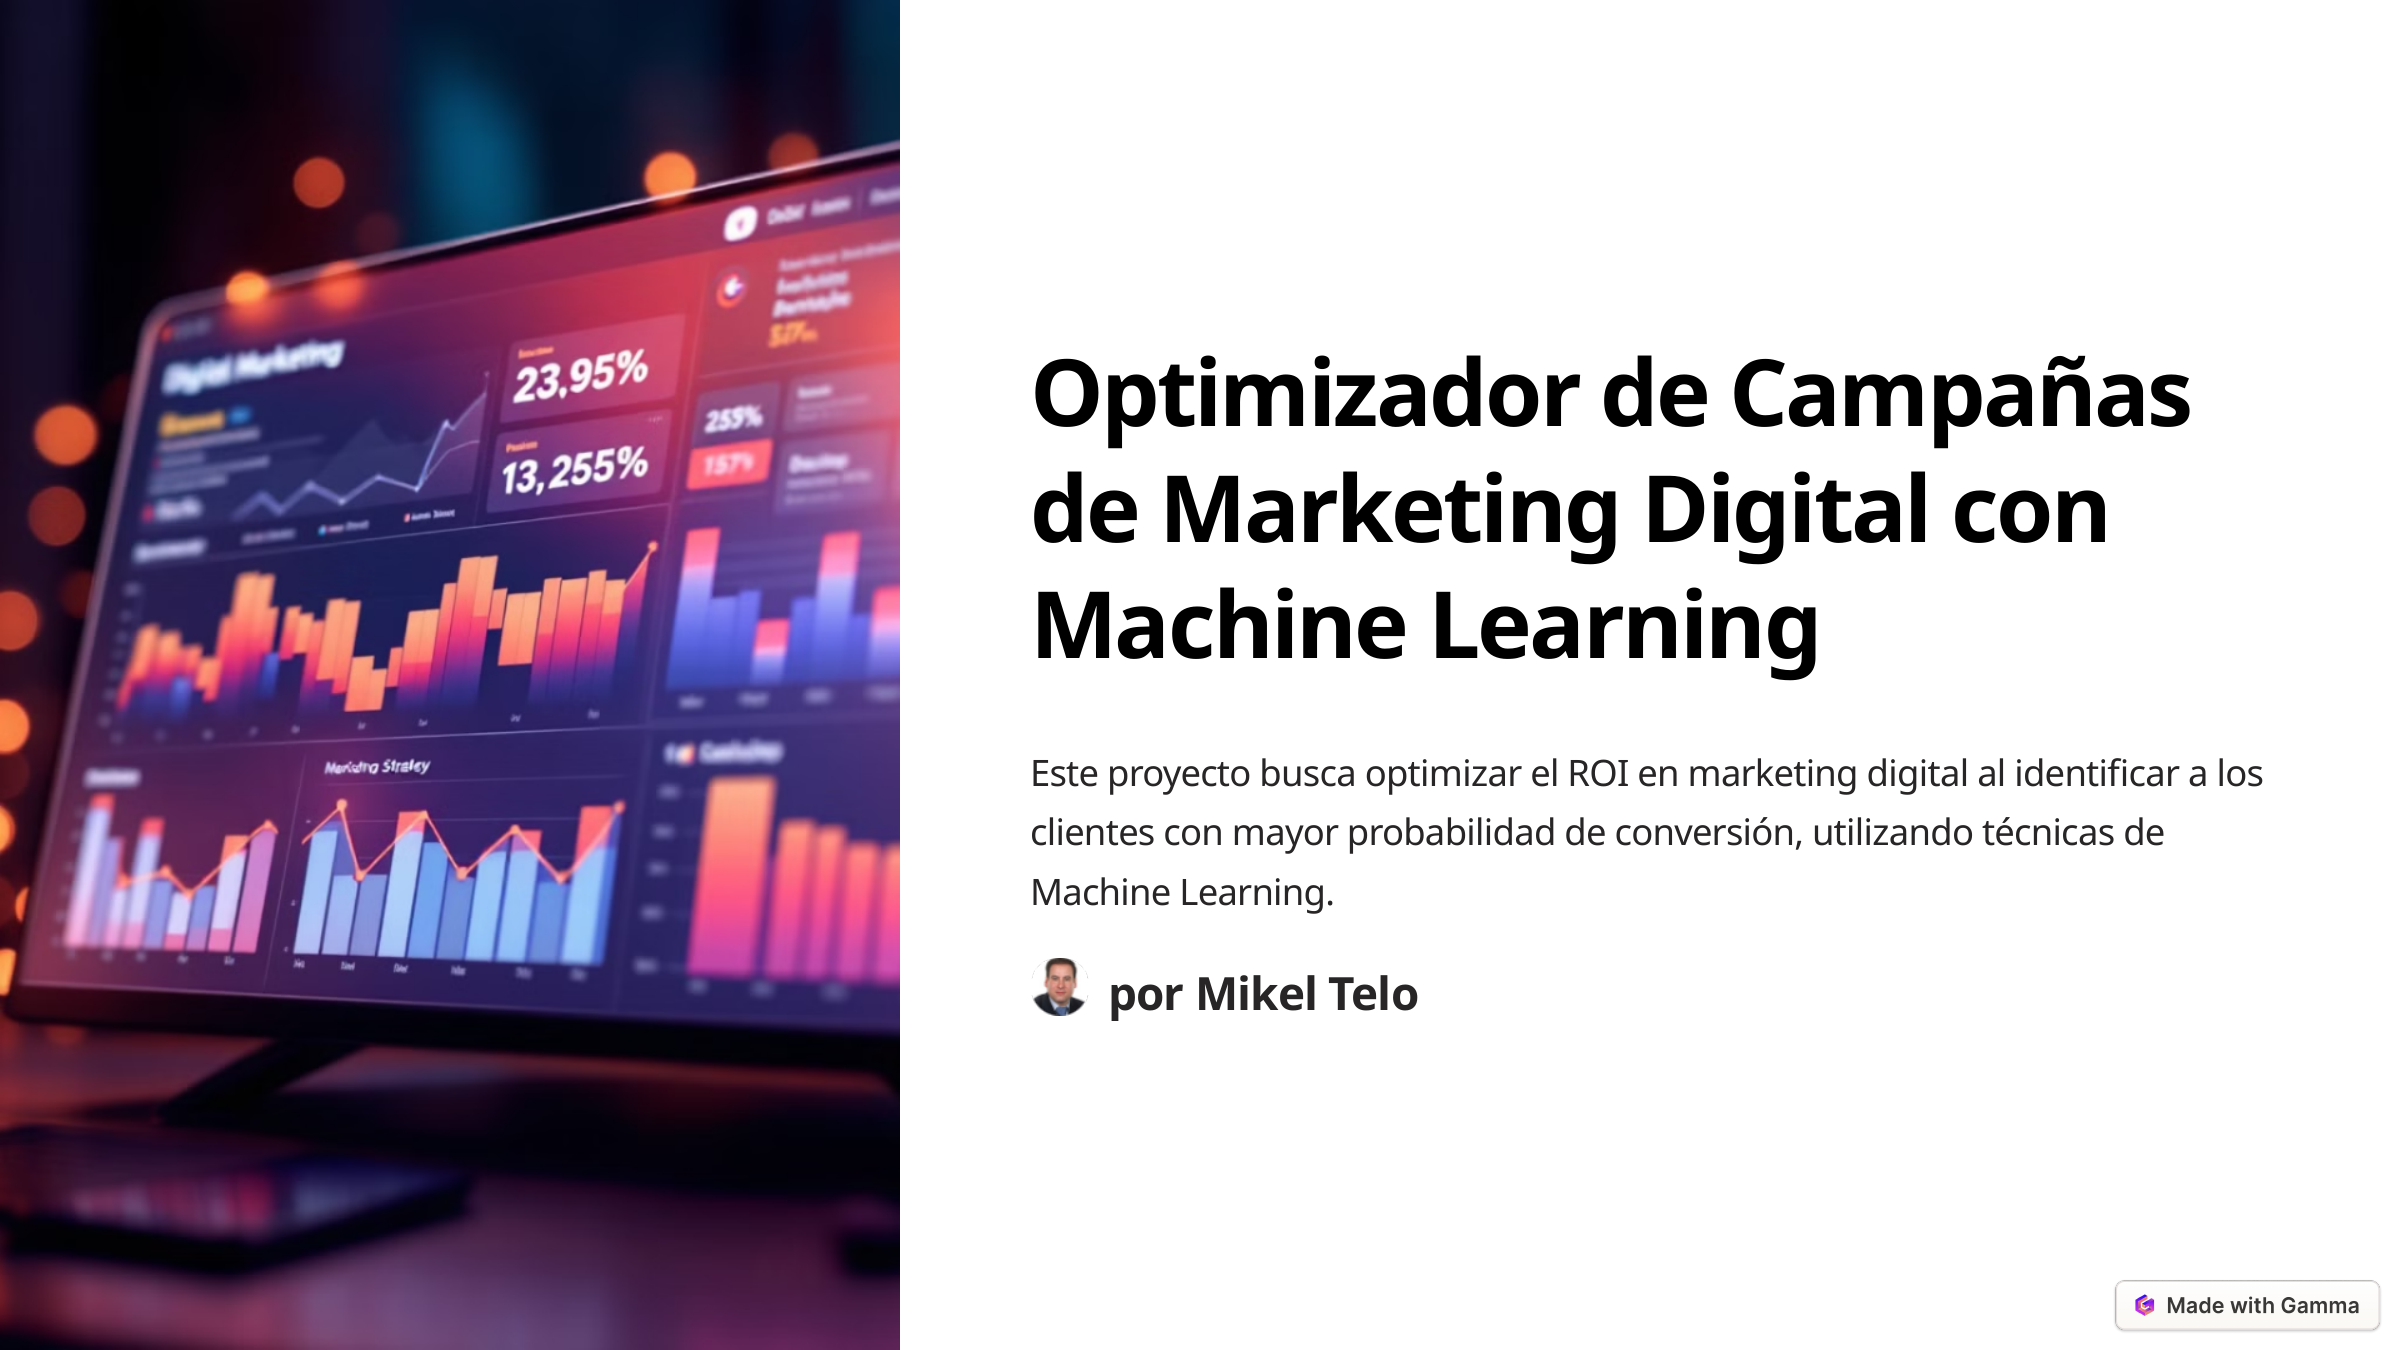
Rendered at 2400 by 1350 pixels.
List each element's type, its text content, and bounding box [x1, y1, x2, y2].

picture [2106, 1271, 2389, 1339]
picture [0, 0, 900, 1350]
picture [1031, 958, 1089, 1016]
text_box Este proyecto busca optimizar el ROI en marketing digital al identificar a los clientes con mayor probabilidad de conversión, utilizando técnicas de Machine Learning. [1030, 734, 2270, 913]
text_box por Mikel Telo [1108, 954, 1415, 1020]
text_box Optimizador de Campañas de Marketing Digital con Machine Learning [1030, 329, 2270, 679]
